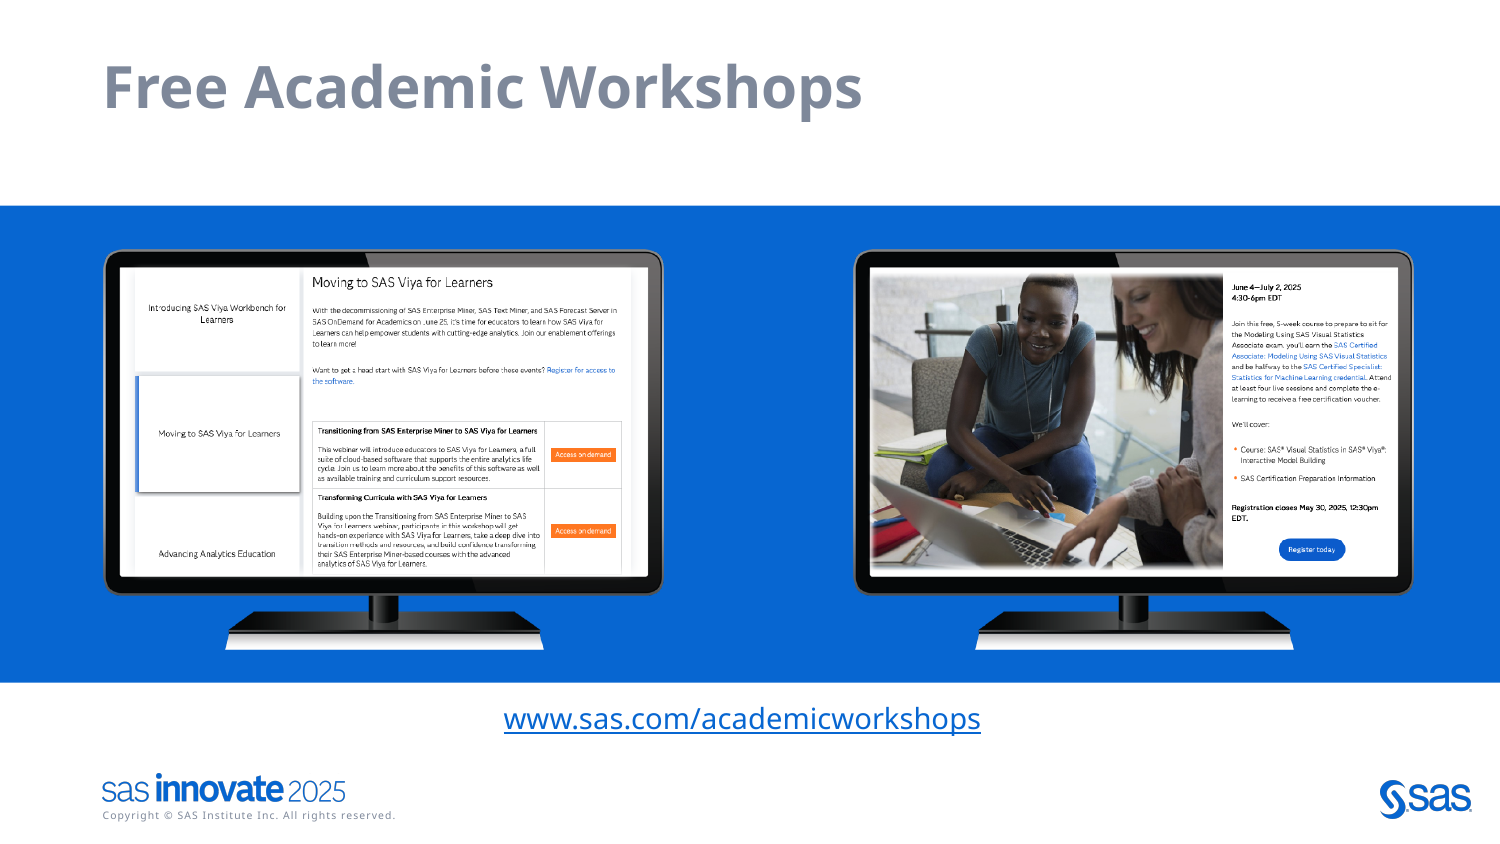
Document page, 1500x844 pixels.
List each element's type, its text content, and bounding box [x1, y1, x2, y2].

text_box www.sas.com/academicworkshops [0, 694, 1500, 740]
picture [103, 249, 664, 650]
picture [102, 773, 345, 802]
picture [1380, 780, 1472, 819]
picture [852, 249, 1414, 650]
title Free Academic Workshops [102, 58, 1397, 122]
text_box [0, 205, 1500, 684]
